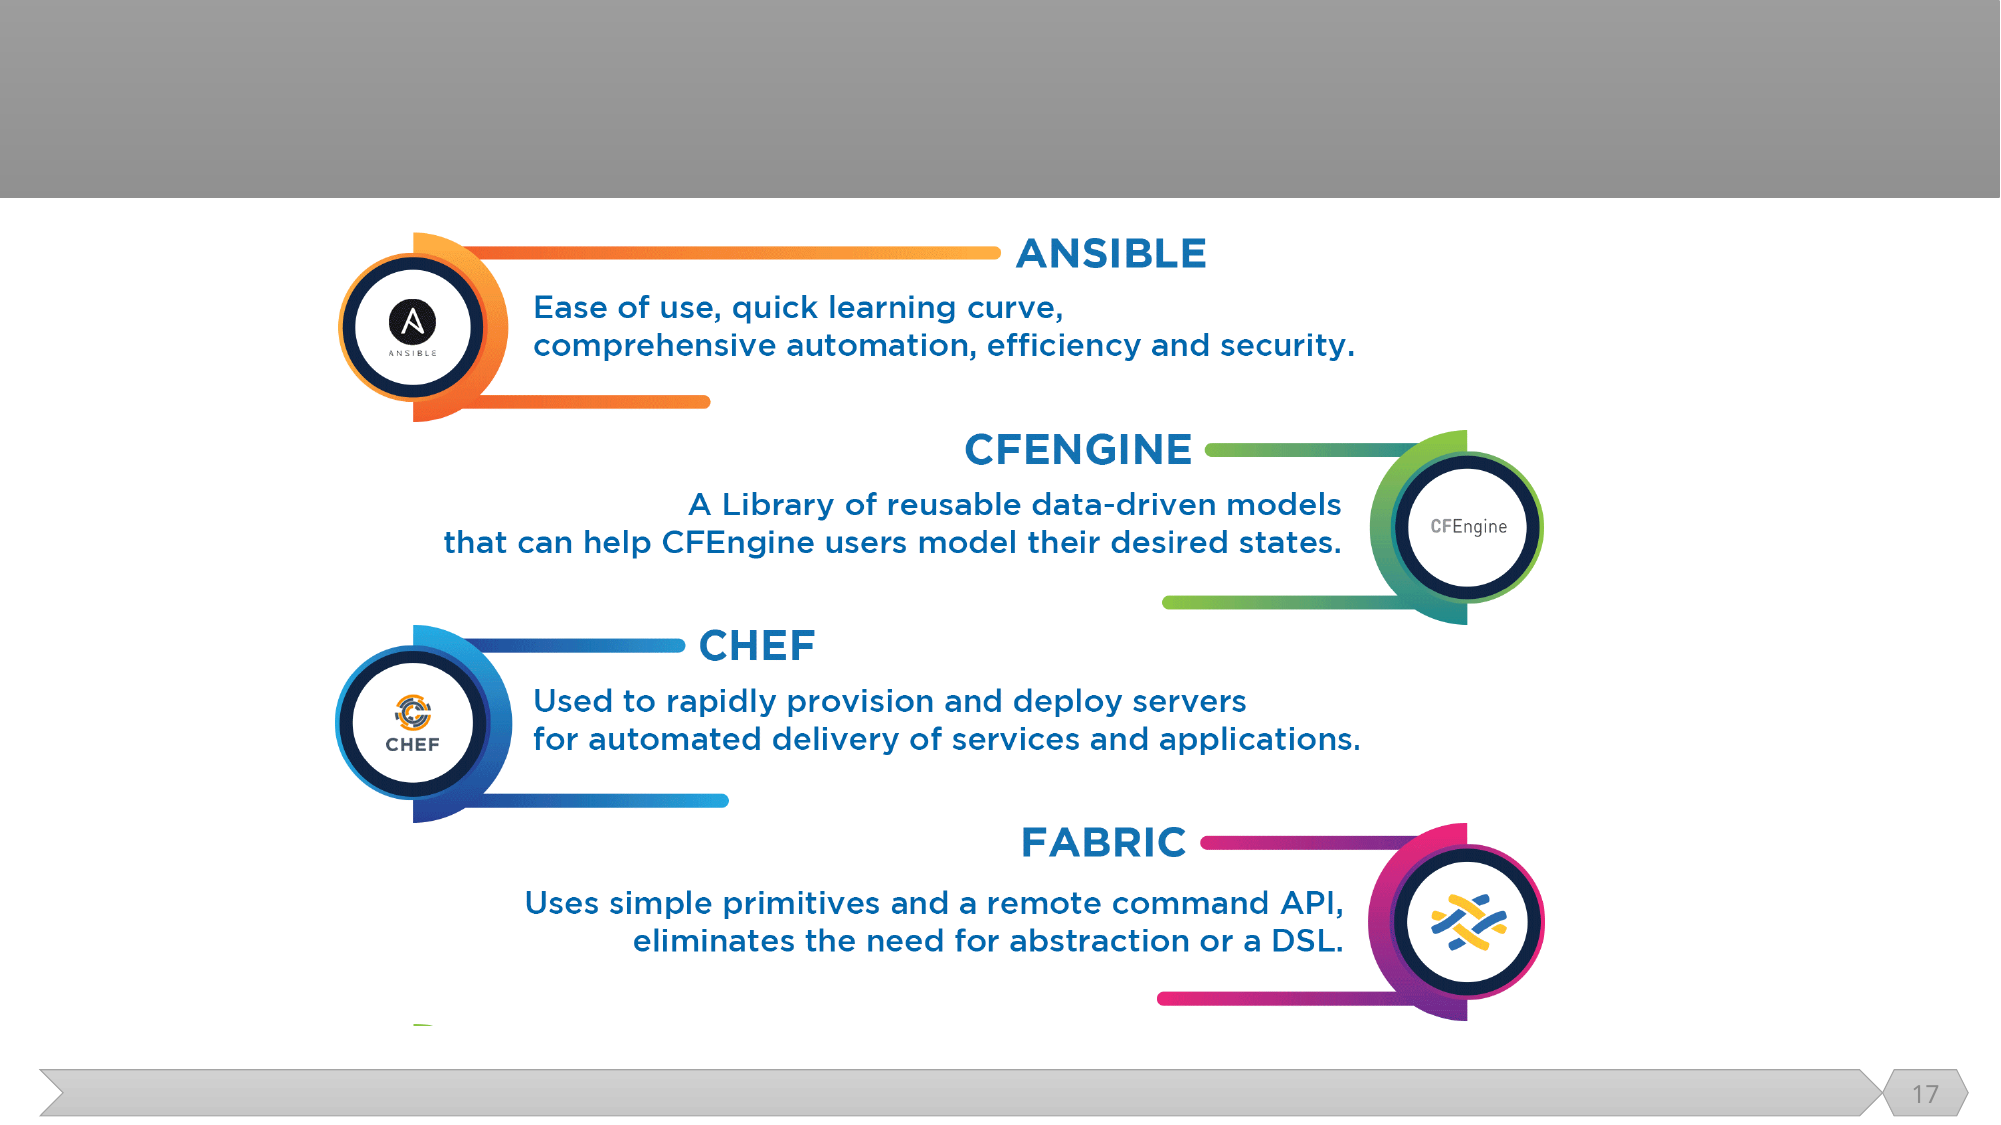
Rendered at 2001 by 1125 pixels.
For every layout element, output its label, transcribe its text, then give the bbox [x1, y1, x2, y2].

slide_number 17 [1882, 1065, 1969, 1125]
picture [311, 213, 1562, 1026]
